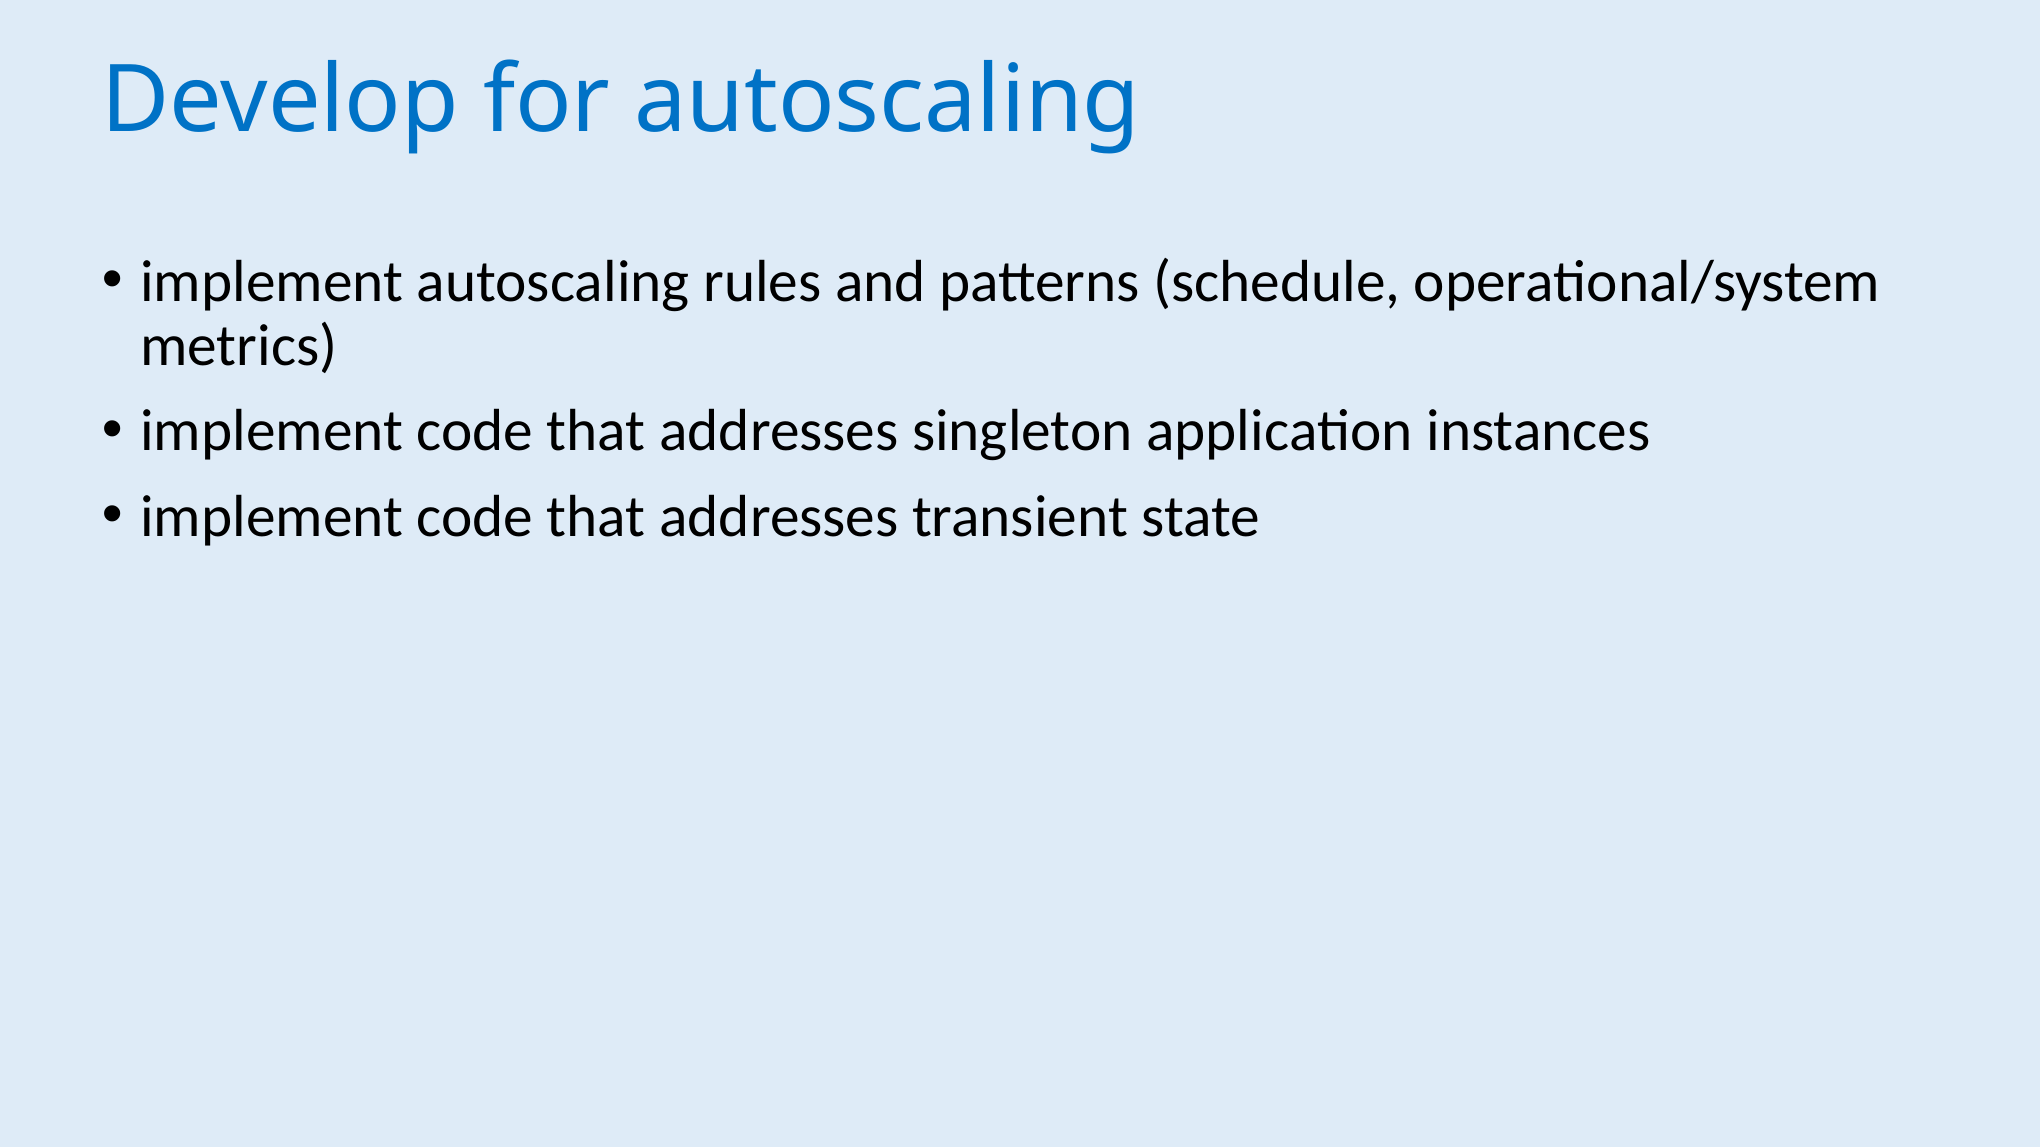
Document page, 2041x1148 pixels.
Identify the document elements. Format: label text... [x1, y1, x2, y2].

title Develop for autoscaling [86, 38, 1953, 164]
list implement autoscaling rules and patterns (schedule, operational/system metrics) implement code that addresses singleton application instances implement code that addresses transient state [86, 242, 1953, 1096]
